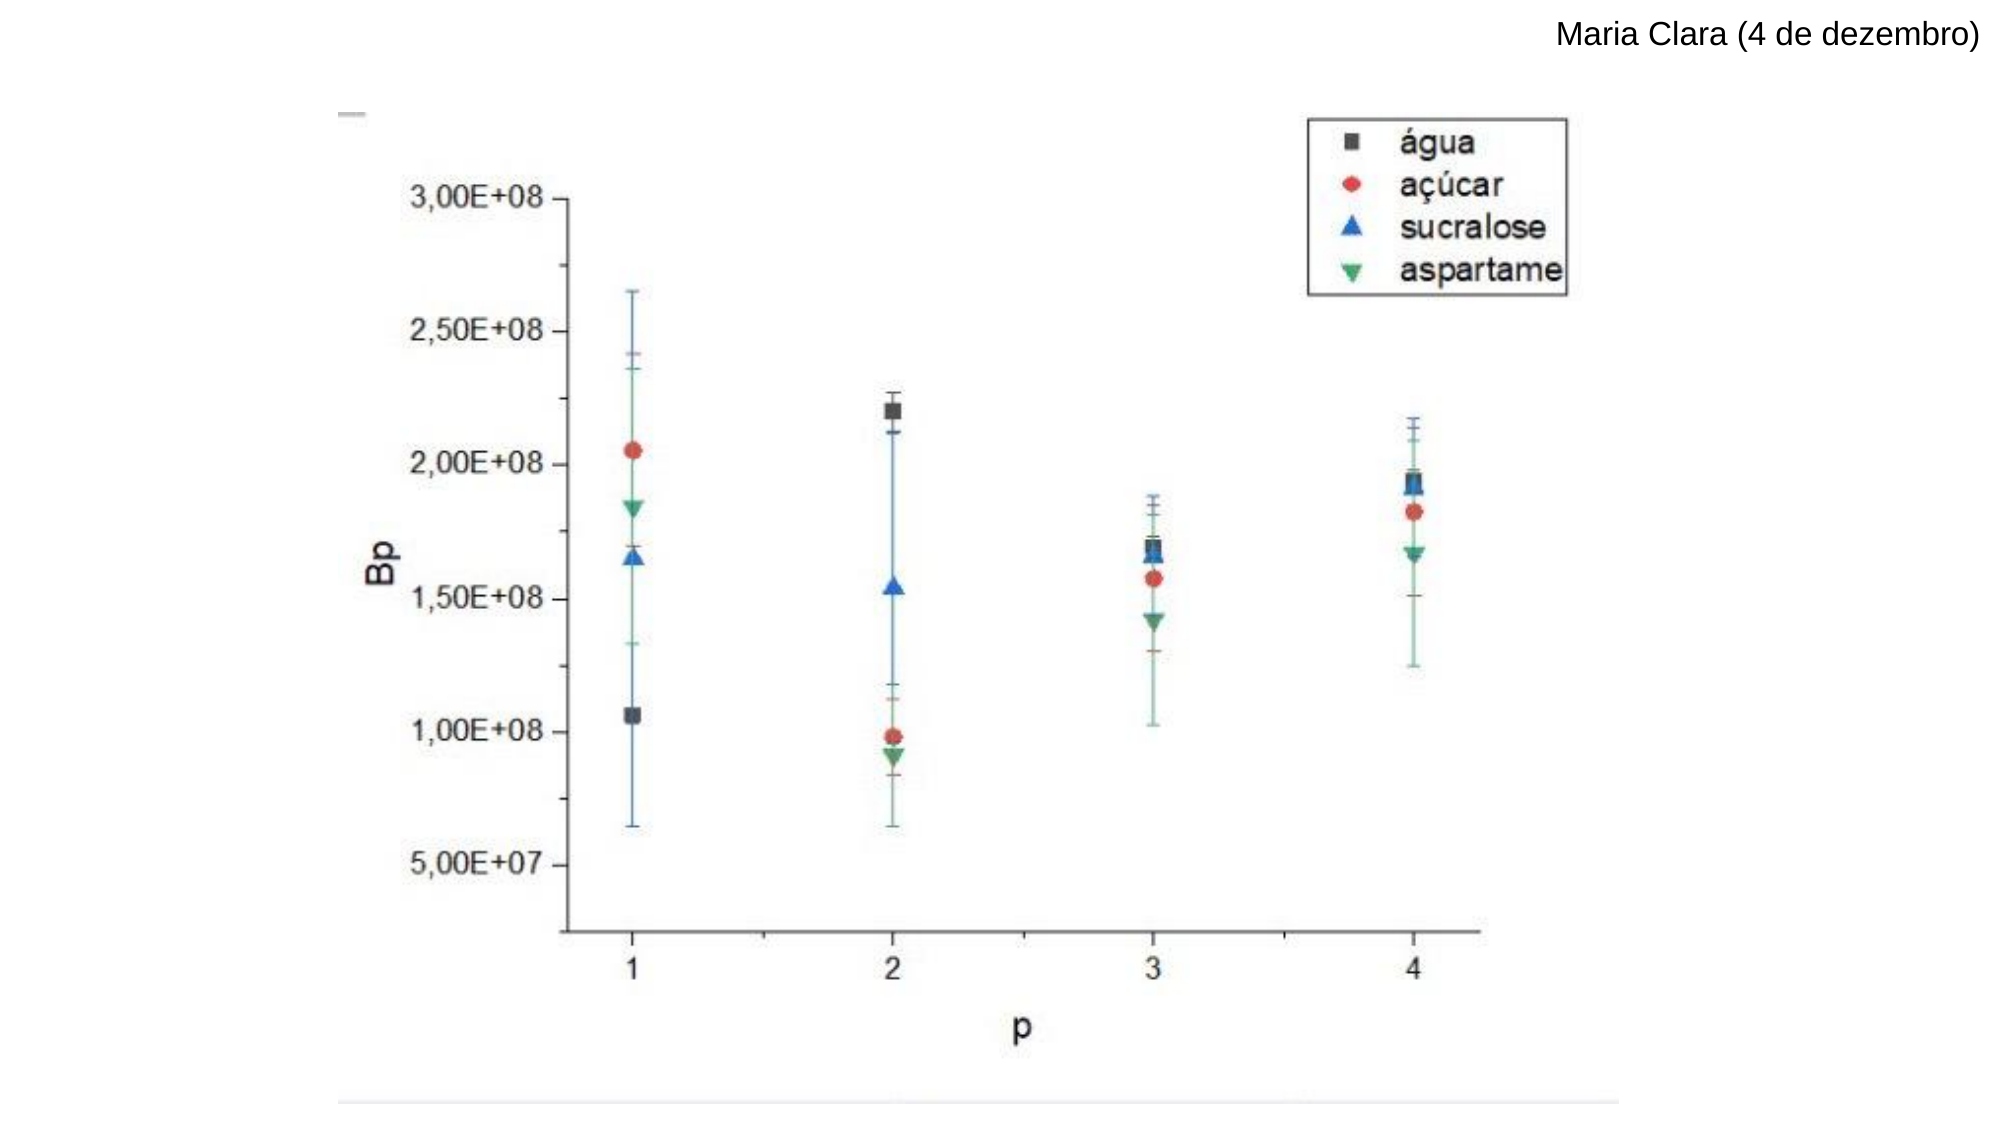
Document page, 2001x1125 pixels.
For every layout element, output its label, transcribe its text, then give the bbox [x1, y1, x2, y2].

text_box Maria Clara (4 de dezembro) [1540, 9, 2000, 73]
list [337, 112, 1619, 1104]
